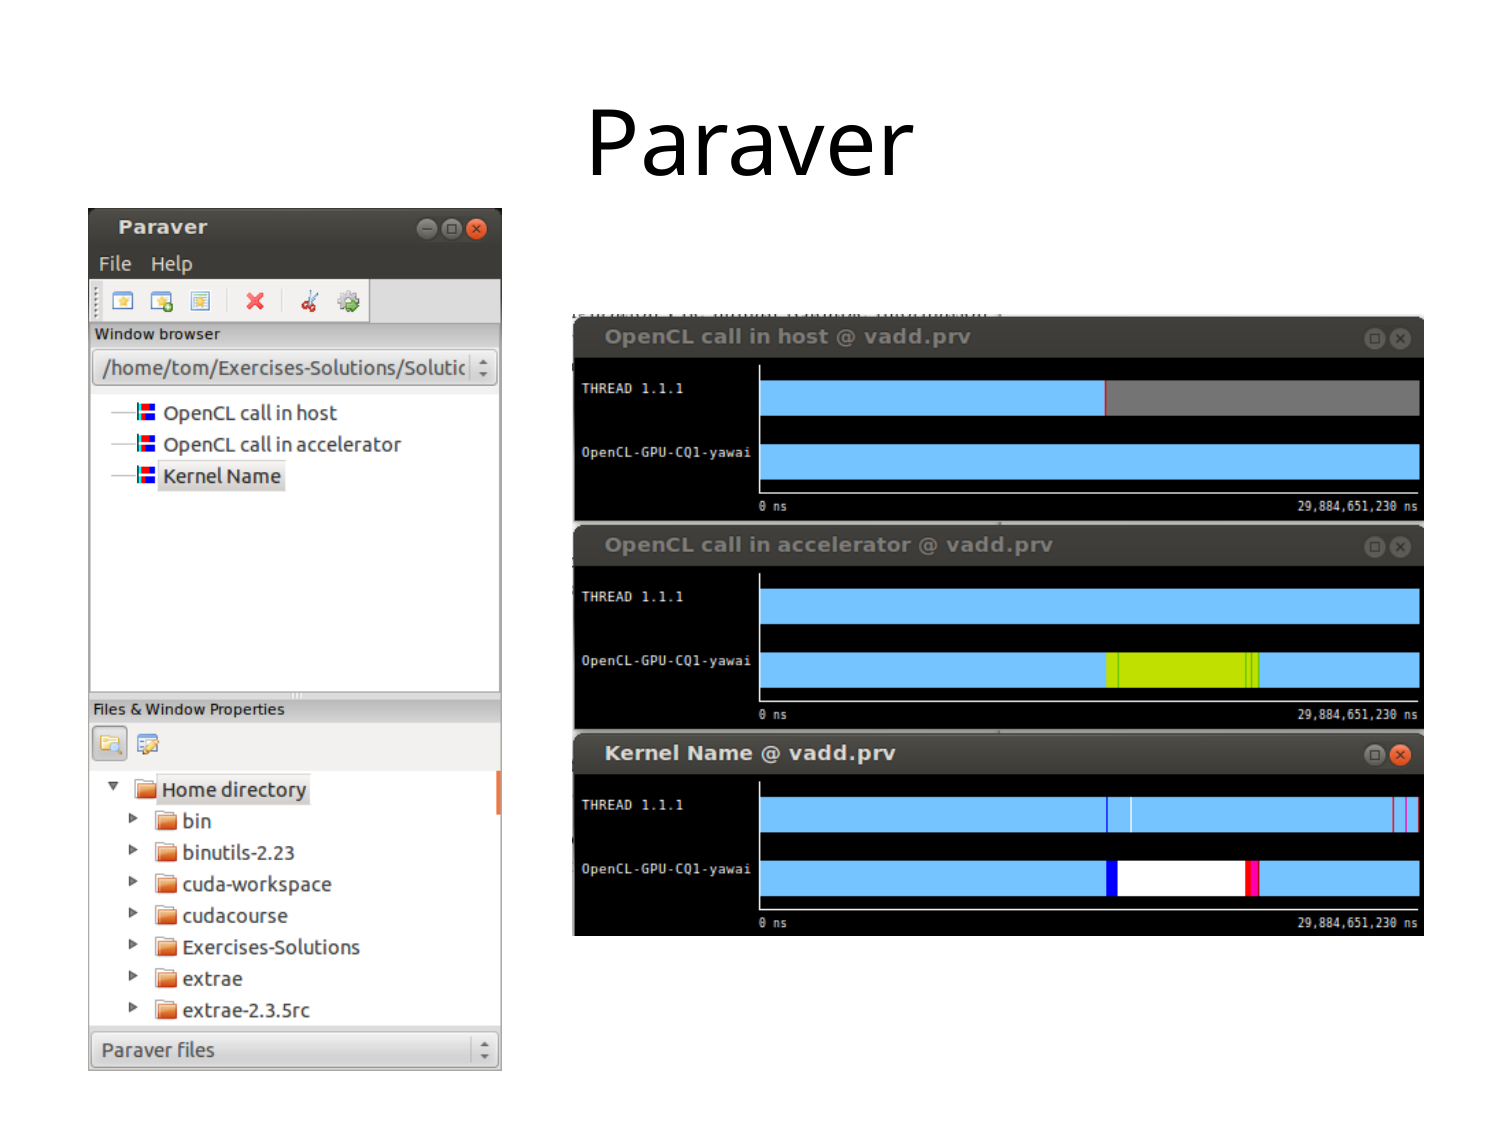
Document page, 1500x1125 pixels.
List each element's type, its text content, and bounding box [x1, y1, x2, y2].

picture [88, 207, 503, 1071]
text_box Paraver [75, 45, 1425, 233]
picture [572, 314, 1424, 936]
